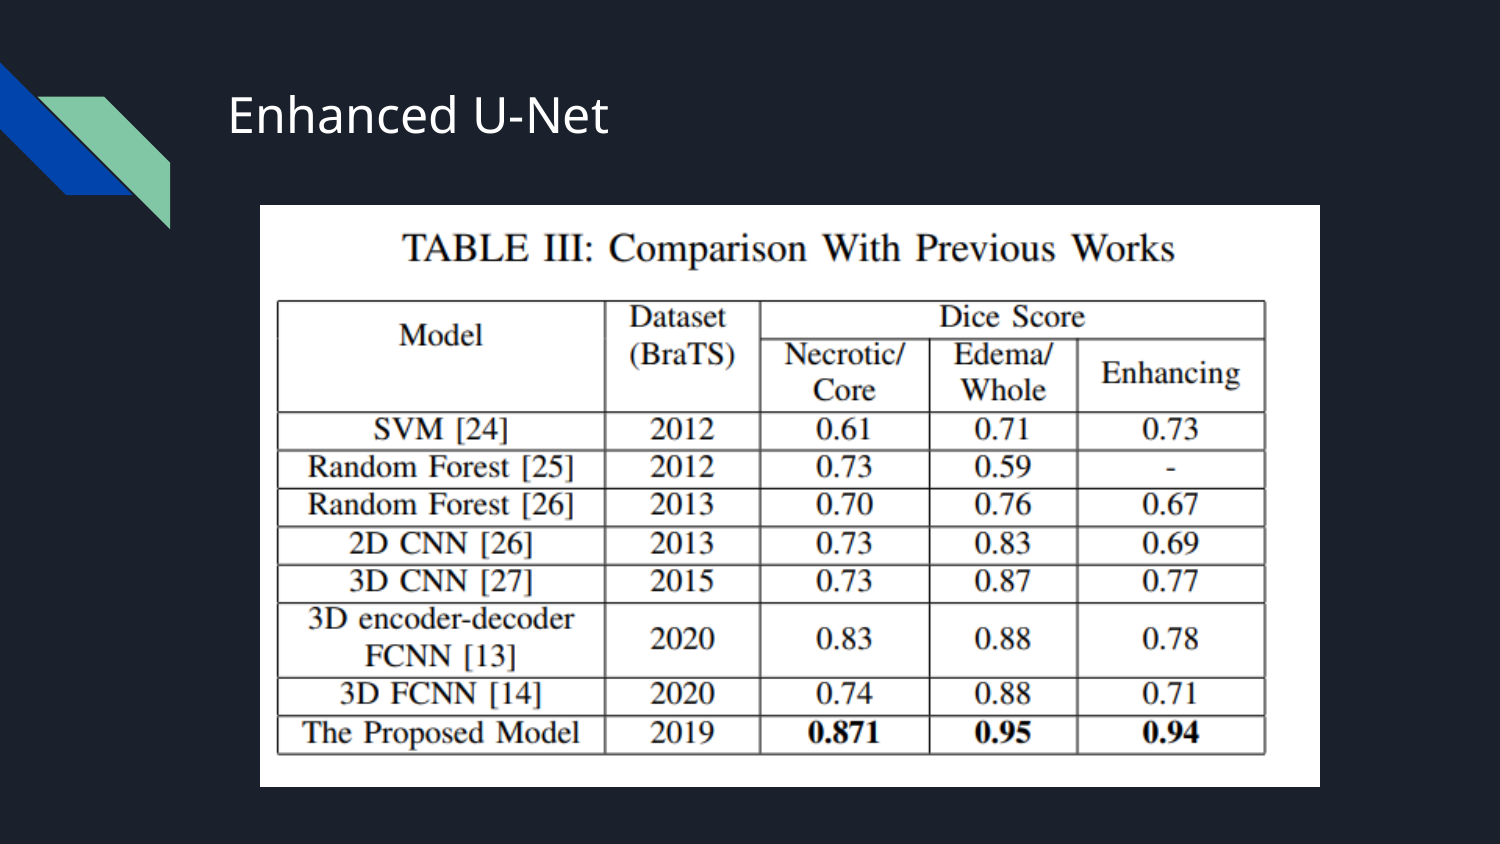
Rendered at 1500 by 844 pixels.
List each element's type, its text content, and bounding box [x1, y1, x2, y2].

title Enhanced U-Net [212, 64, 1368, 215]
picture [260, 205, 1321, 787]
